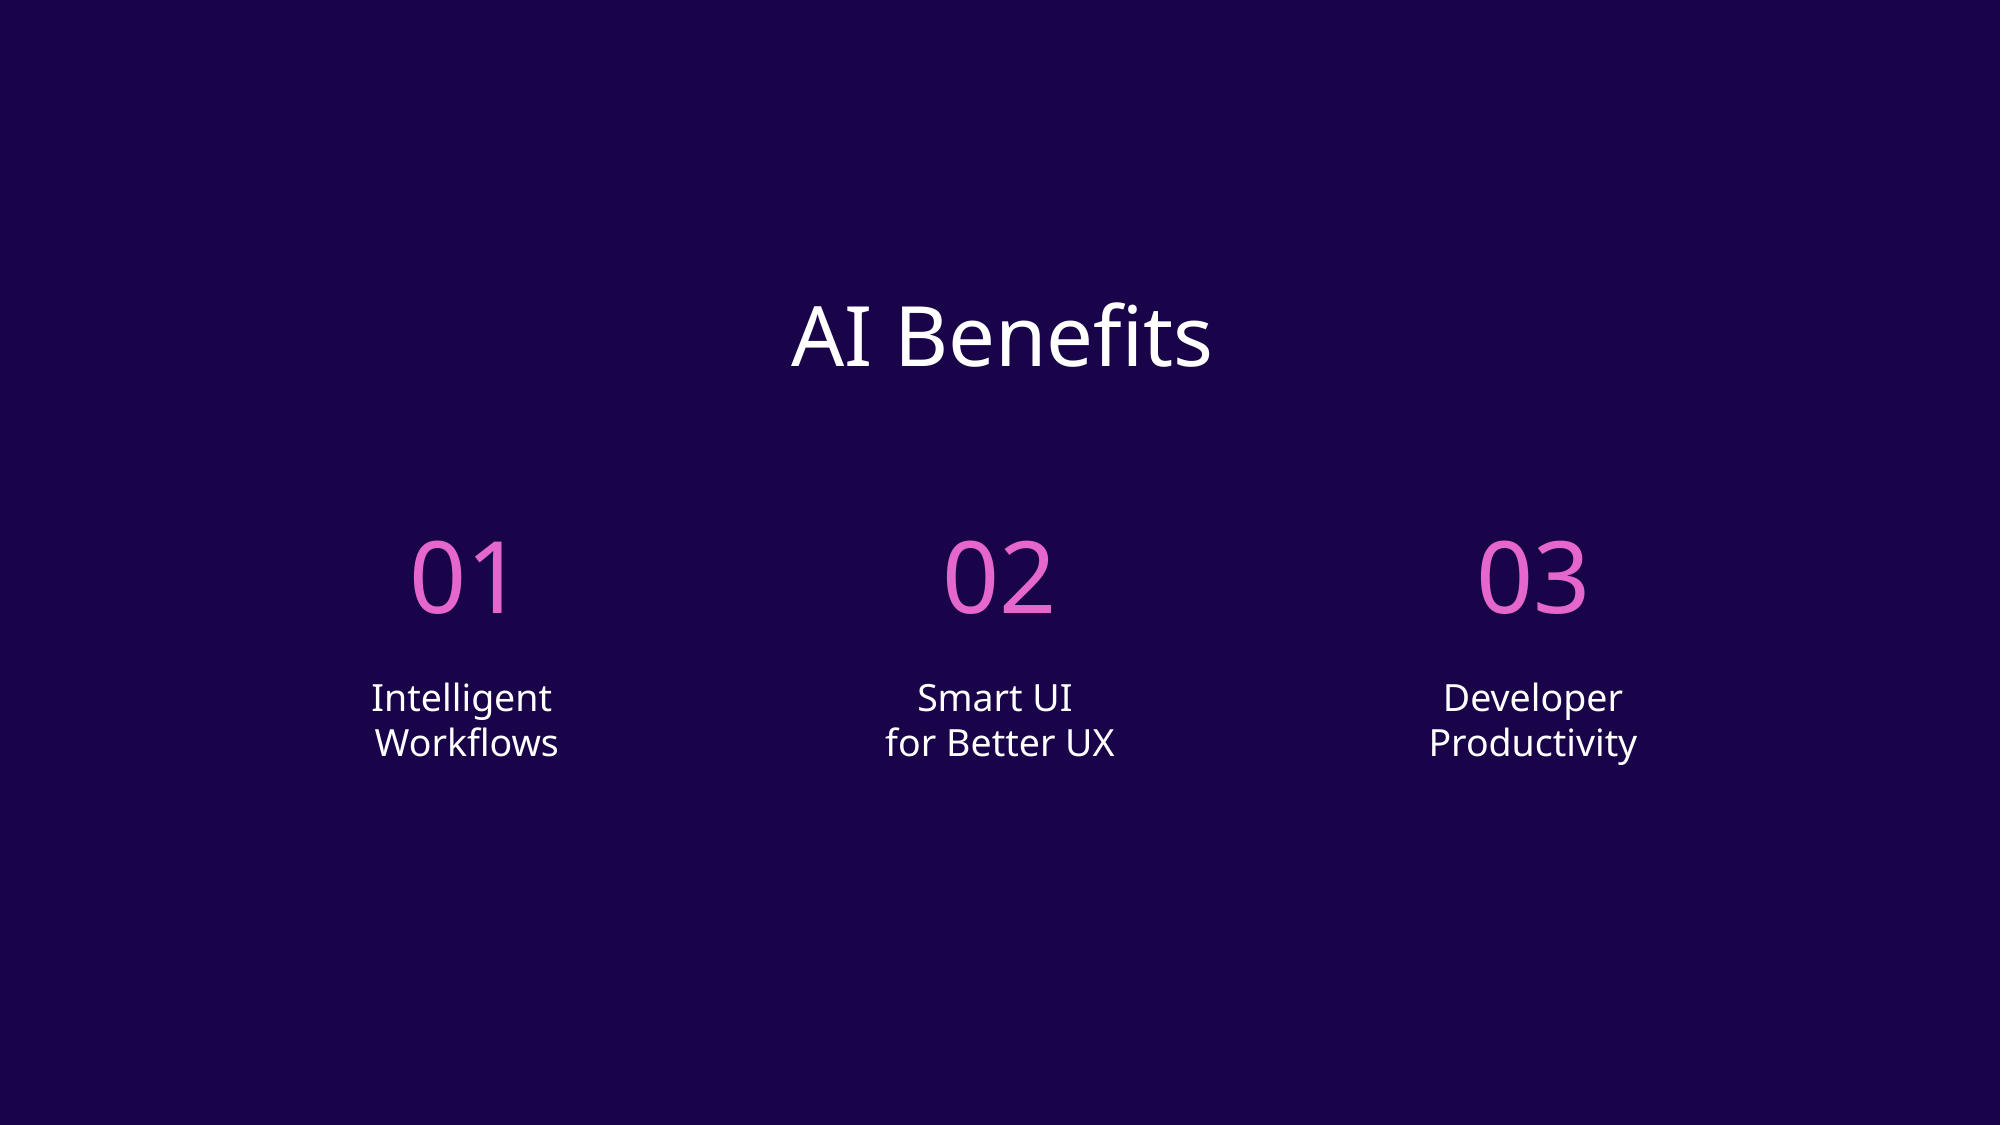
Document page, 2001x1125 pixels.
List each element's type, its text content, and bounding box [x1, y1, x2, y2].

list Smart UI for Better UX [810, 673, 1190, 765]
list 02 [859, 513, 1141, 636]
list Intelligent Workflows [277, 673, 657, 765]
title AI Benefits [96, 282, 1910, 384]
list 03 [1392, 513, 1675, 636]
list 01 [325, 513, 608, 636]
list Developer Productivity [1343, 673, 1723, 765]
